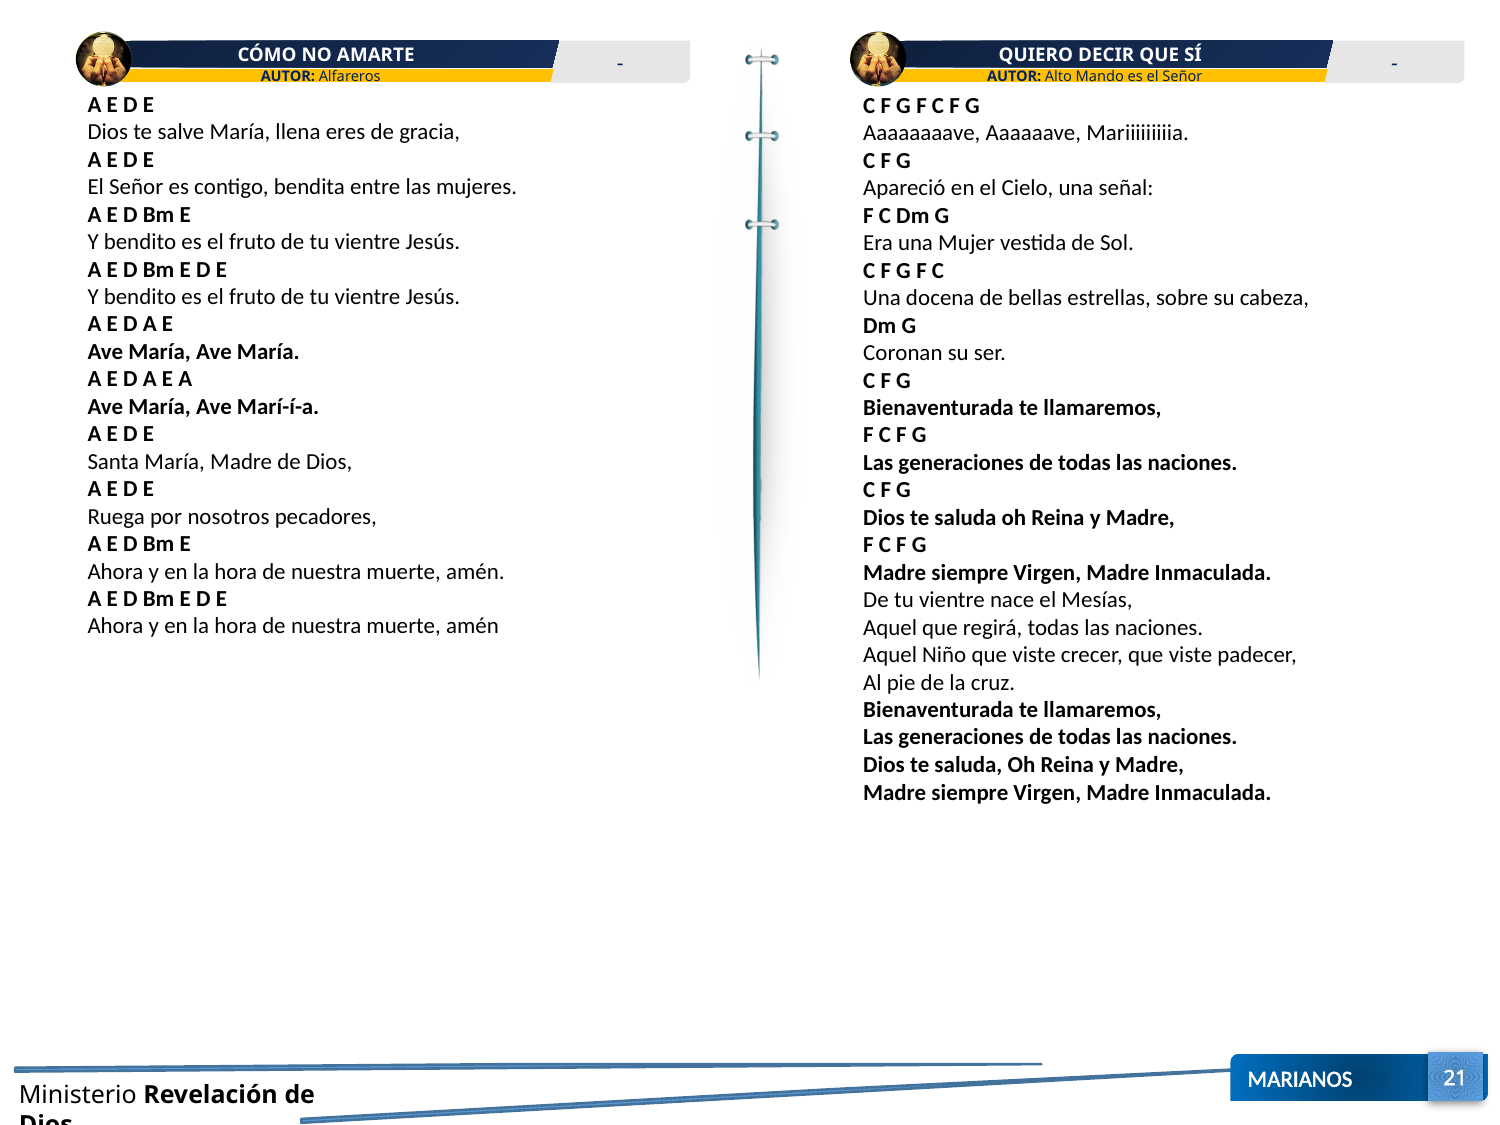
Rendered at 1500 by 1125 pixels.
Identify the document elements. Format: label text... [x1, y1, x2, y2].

text_box - [1323, 39, 1466, 85]
text_box Ministerio Revelación de Dios [3, 1070, 389, 1125]
text_box MARIANOS [1228, 1052, 1424, 1103]
picture [75, 31, 132, 87]
text_box CÓMO NO AMARTE [139, 39, 561, 69]
text_box AUTOR: Alfareros [139, 67, 555, 84]
text_box [389, 1068, 1228, 1120]
text_box - [549, 39, 692, 85]
picture [849, 31, 907, 87]
picture [438, 39, 1081, 680]
text_box C F G F C F G Aaaaaaaave, Aaaaaave, Mariiiiiiiiia. C F G Apareció en el Cielo, una señal: F C Dm G Era una Mujer vestida de Sol. C F G F C Una docena de bellas estrellas, sobre su cabeza, Dm G Coronan su ser. C F G Bienaventurada te llamaremos, F C F G Las generaciones de todas las naciones. C F G Dios te saluda oh Reina y Madre, F C F G Madre siempre Virgen, Madre Inmaculada. De tu vientre nace el Mesías, Aquel que regirá, todas las naciones. Aquel Niño que viste crecer, que viste padecer, Al pie de la cruz. Bienaventurada te llamaremos, Las generaciones de todas las naciones. Dios te saluda, Oh Reina y Madre, Madre siempre Virgen, Madre Inmaculada. [848, 83, 1499, 867]
text_box QUIERO DECIR QUE SÍ [913, 39, 1335, 69]
text_box AUTOR: Alto Mando es el Señor [913, 67, 1330, 84]
slide_number 21 [1428, 1052, 1483, 1101]
text_box [13, 1062, 1043, 1071]
text_box A E D E Dios te salve María, llena eres de gracia, A E D E El Señor es contigo, bendita entre las mujeres. A E D Bm E Y bendito es el fruto de tu vientre Jesús. A E D Bm E D E Y bendito es el fruto de tu vientre Jesús. A E D A E Ave María, Ave María. A E D A E A Ave María, Ave Marí-í-a. A E D E Santa María, Madre de Dios, A E D E Ruega por nosotros pecadores, A E D Bm E Ahora y en la hora de nuestra muerte, amén. A E D Bm E D E Ahora y en la hora de nuestra muerte, amén [72, 81, 762, 701]
